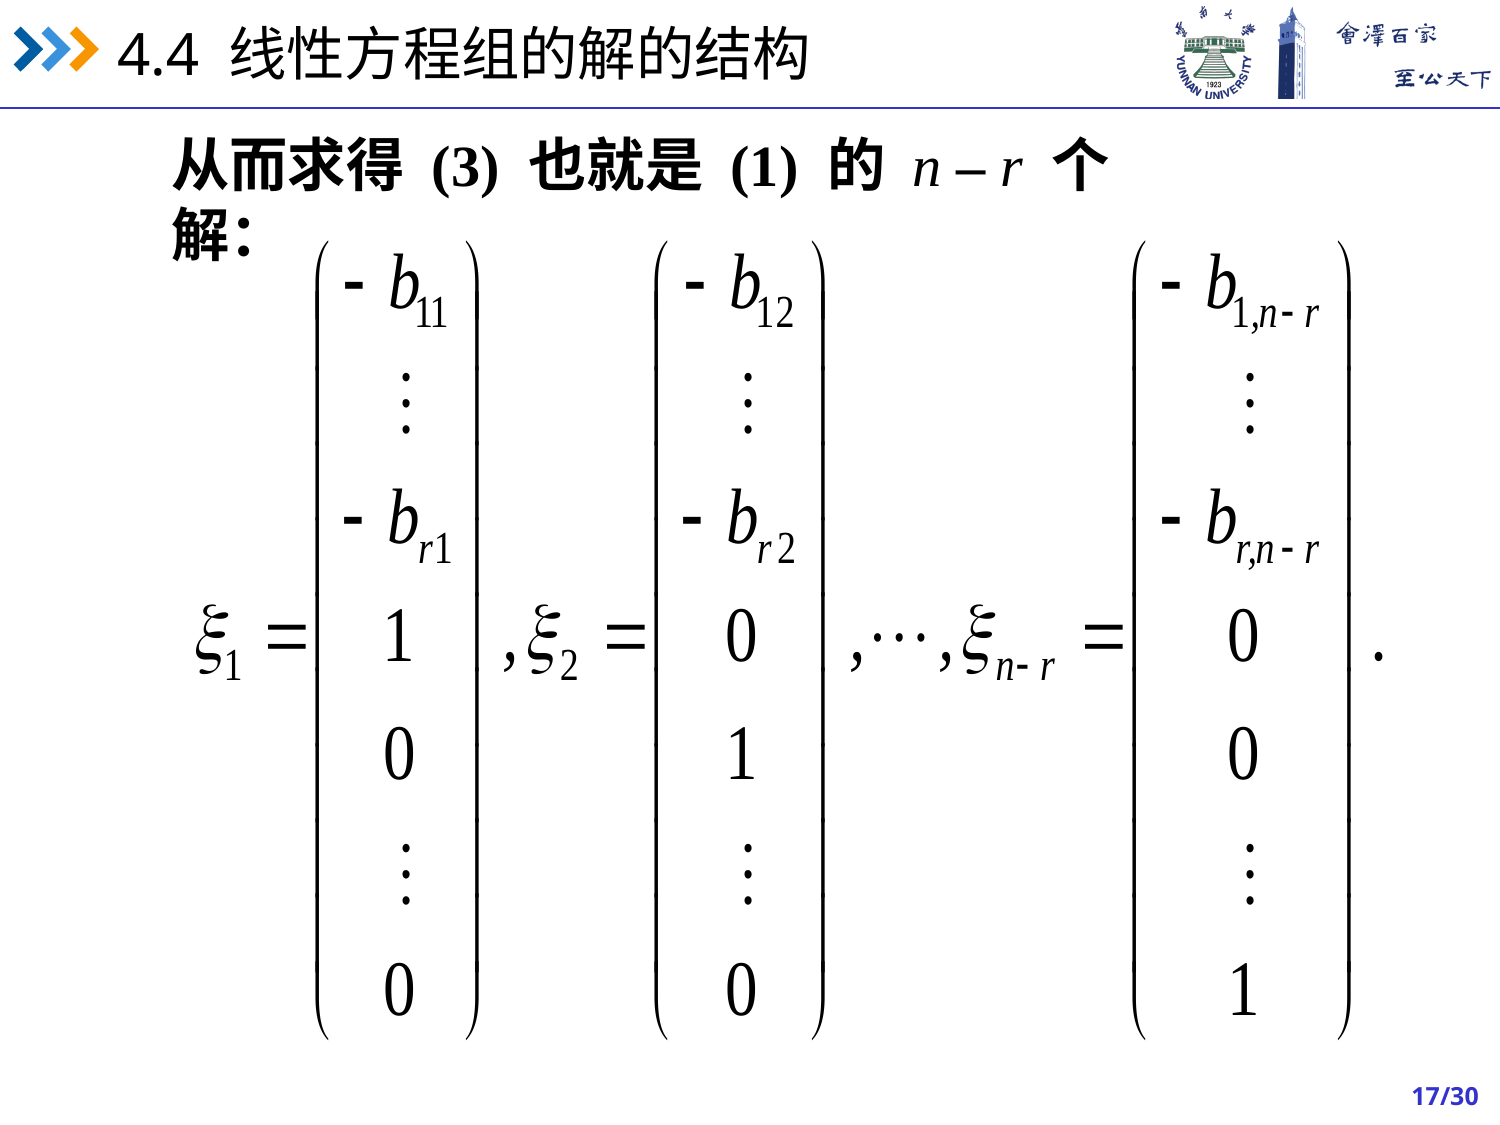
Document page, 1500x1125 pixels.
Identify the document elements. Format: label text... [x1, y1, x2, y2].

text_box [186, 228, 1392, 1054]
text_box 从而求得 (3) 也就是 (1) 的 n – r 个解： [156, 120, 1232, 275]
picture [1175, 6, 1256, 99]
picture [1272, 6, 1496, 99]
